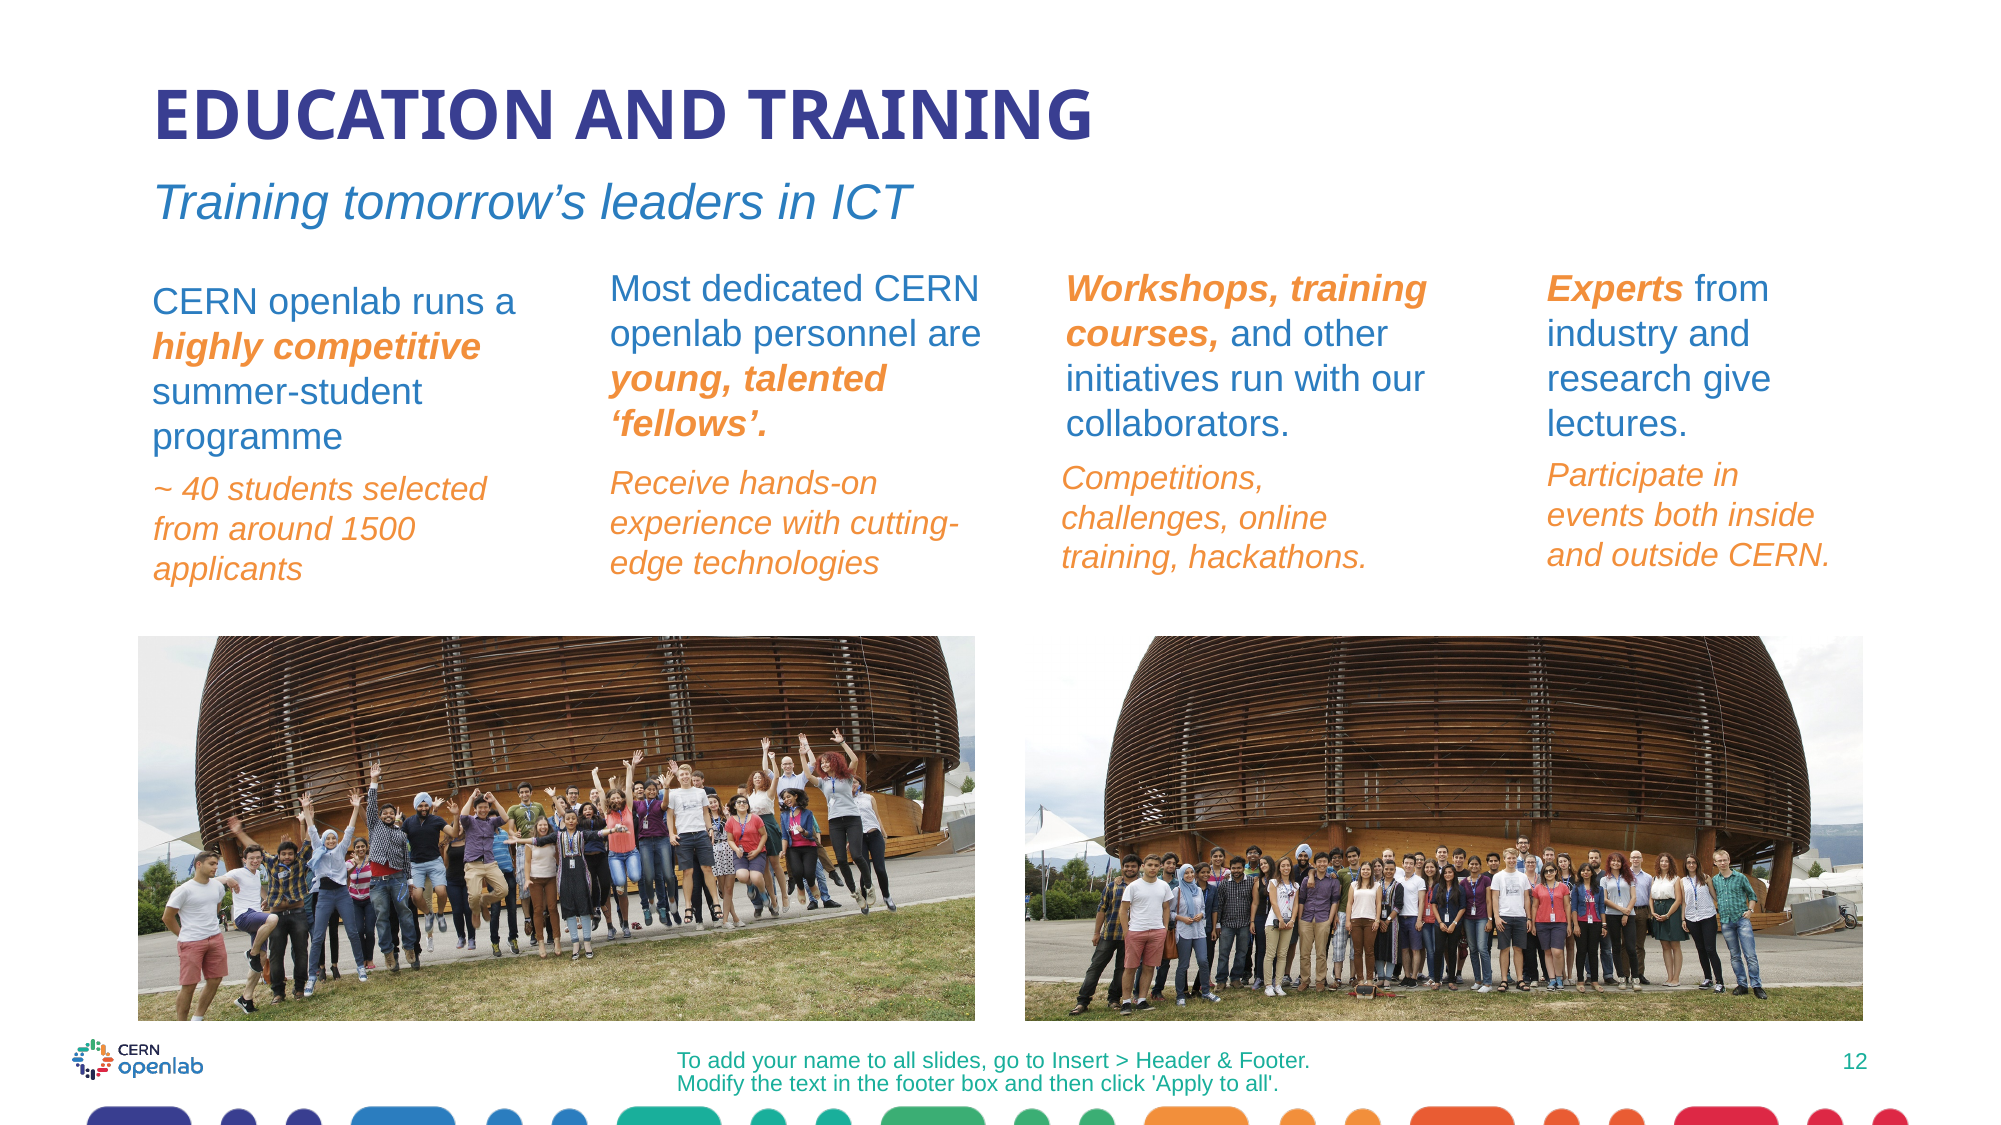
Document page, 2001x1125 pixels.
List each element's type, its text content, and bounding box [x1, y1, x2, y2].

text_box Experts from industry and research give lectures. [1532, 256, 1860, 445]
text_box Workshops, training courses, and other initiatives run with our collaborators. [1051, 256, 1448, 451]
text_box Competitions, challenges, online training, hackathons. [1046, 448, 1428, 583]
text_box Most dedicated CERN openlab personnel are young, talented ‘fellows’. [595, 257, 997, 452]
text_box ~ 40 students selected from around 1500 applicants [138, 459, 558, 595]
text_box Receive hands-on experience with cutting-edge technologies [595, 453, 986, 589]
text_box Participate in events both inside and outside CERN. [1532, 445, 1860, 581]
picture [137, 636, 975, 1021]
picture [72, 1039, 203, 1080]
picture [1025, 636, 1863, 1021]
list Training tomorrow’s leaders in ICT [137, 168, 1863, 254]
footer To add your name to all slides, go to Insert > Header & Footer. Modify the text in the footer box and then click 'Apply to all'. [661, 1029, 1337, 1090]
title EDUCATION AND TRAINING [137, 72, 1863, 163]
text_box CERN openlab runs a highly competitive summer-student programme [137, 269, 546, 465]
